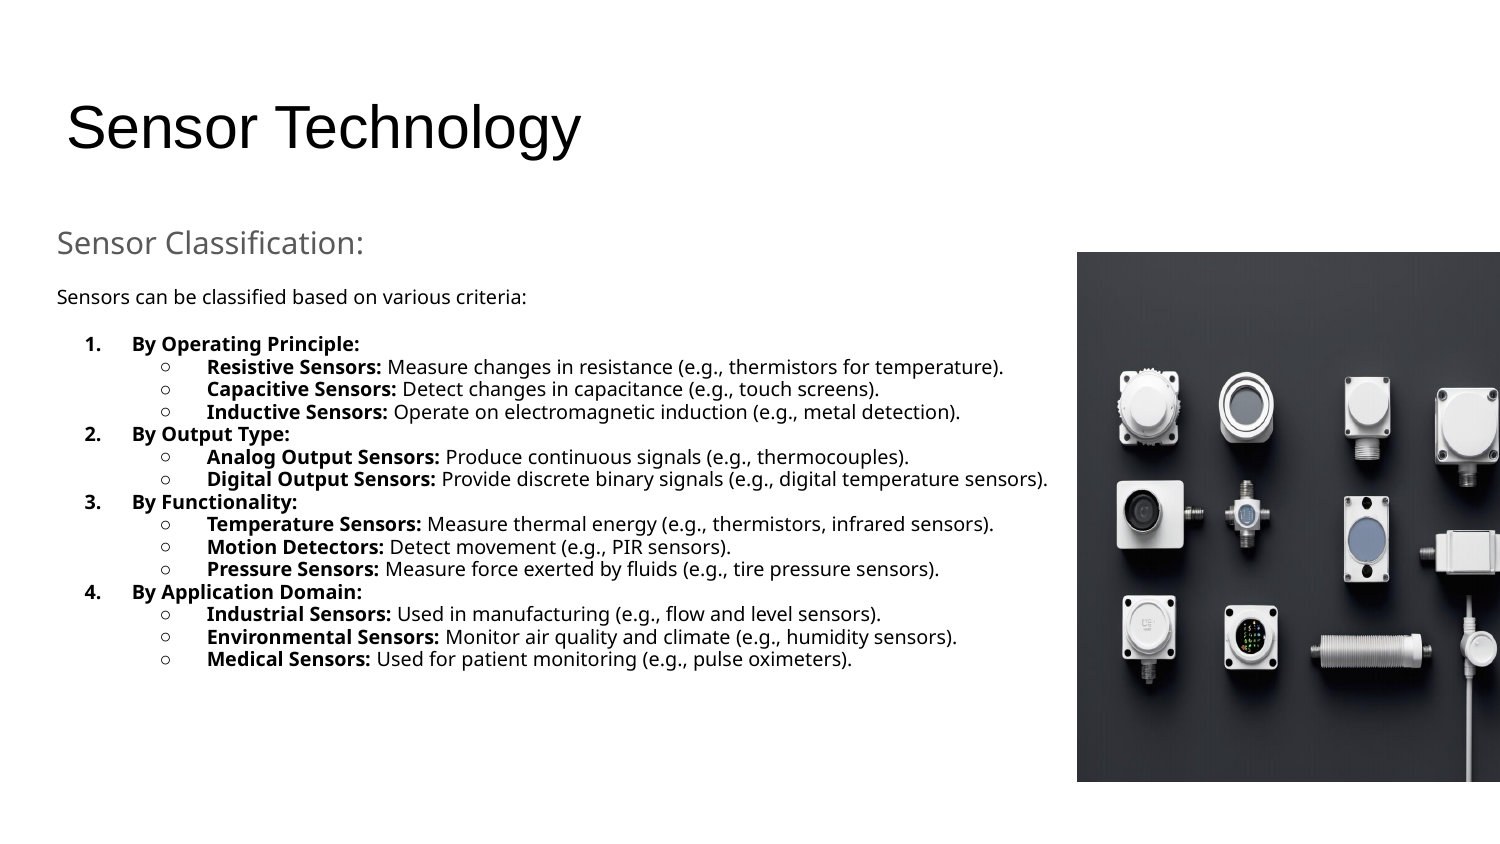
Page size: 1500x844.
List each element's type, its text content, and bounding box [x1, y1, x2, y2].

title Sensor Technology [51, 72, 1449, 167]
picture [1035, 236, 1500, 782]
list Sensor Classification: Sensors can be classified based on various criteria: By Operating Principle: Resistive Sensors: Measure changes in resistance (e.g., thermistors for temperature). Capacitive Sensors: Detect changes in capacitance (e.g., touch screens). Inductive Sensors: Operate on electromagnetic induction (e.g., metal detection). By Output Type: Analog Output Sensors: Produce continuous signals (e.g., thermocouples). Digital Output Sensors: Provide discrete binary signals (e.g., digital temperature sensors). By Functionality: Temperature Sensors: Measure thermal energy (e.g., thermistors, infrared sensors). Motion Detectors: Detect movement (e.g., PIR sensors). Pressure Sensors: Measure force exerted by fluids (e.g., tire pressure sensors). By Application Domain: Industrial Sensors: Used in manufacturing (e.g., flow and level sensors). Environmental Sensors: Monitor air quality and climate (e.g., humidity sensors). Medical Sensors: Used for patient monitoring (e.g., pulse oximeters). [41, 211, 1440, 772]
